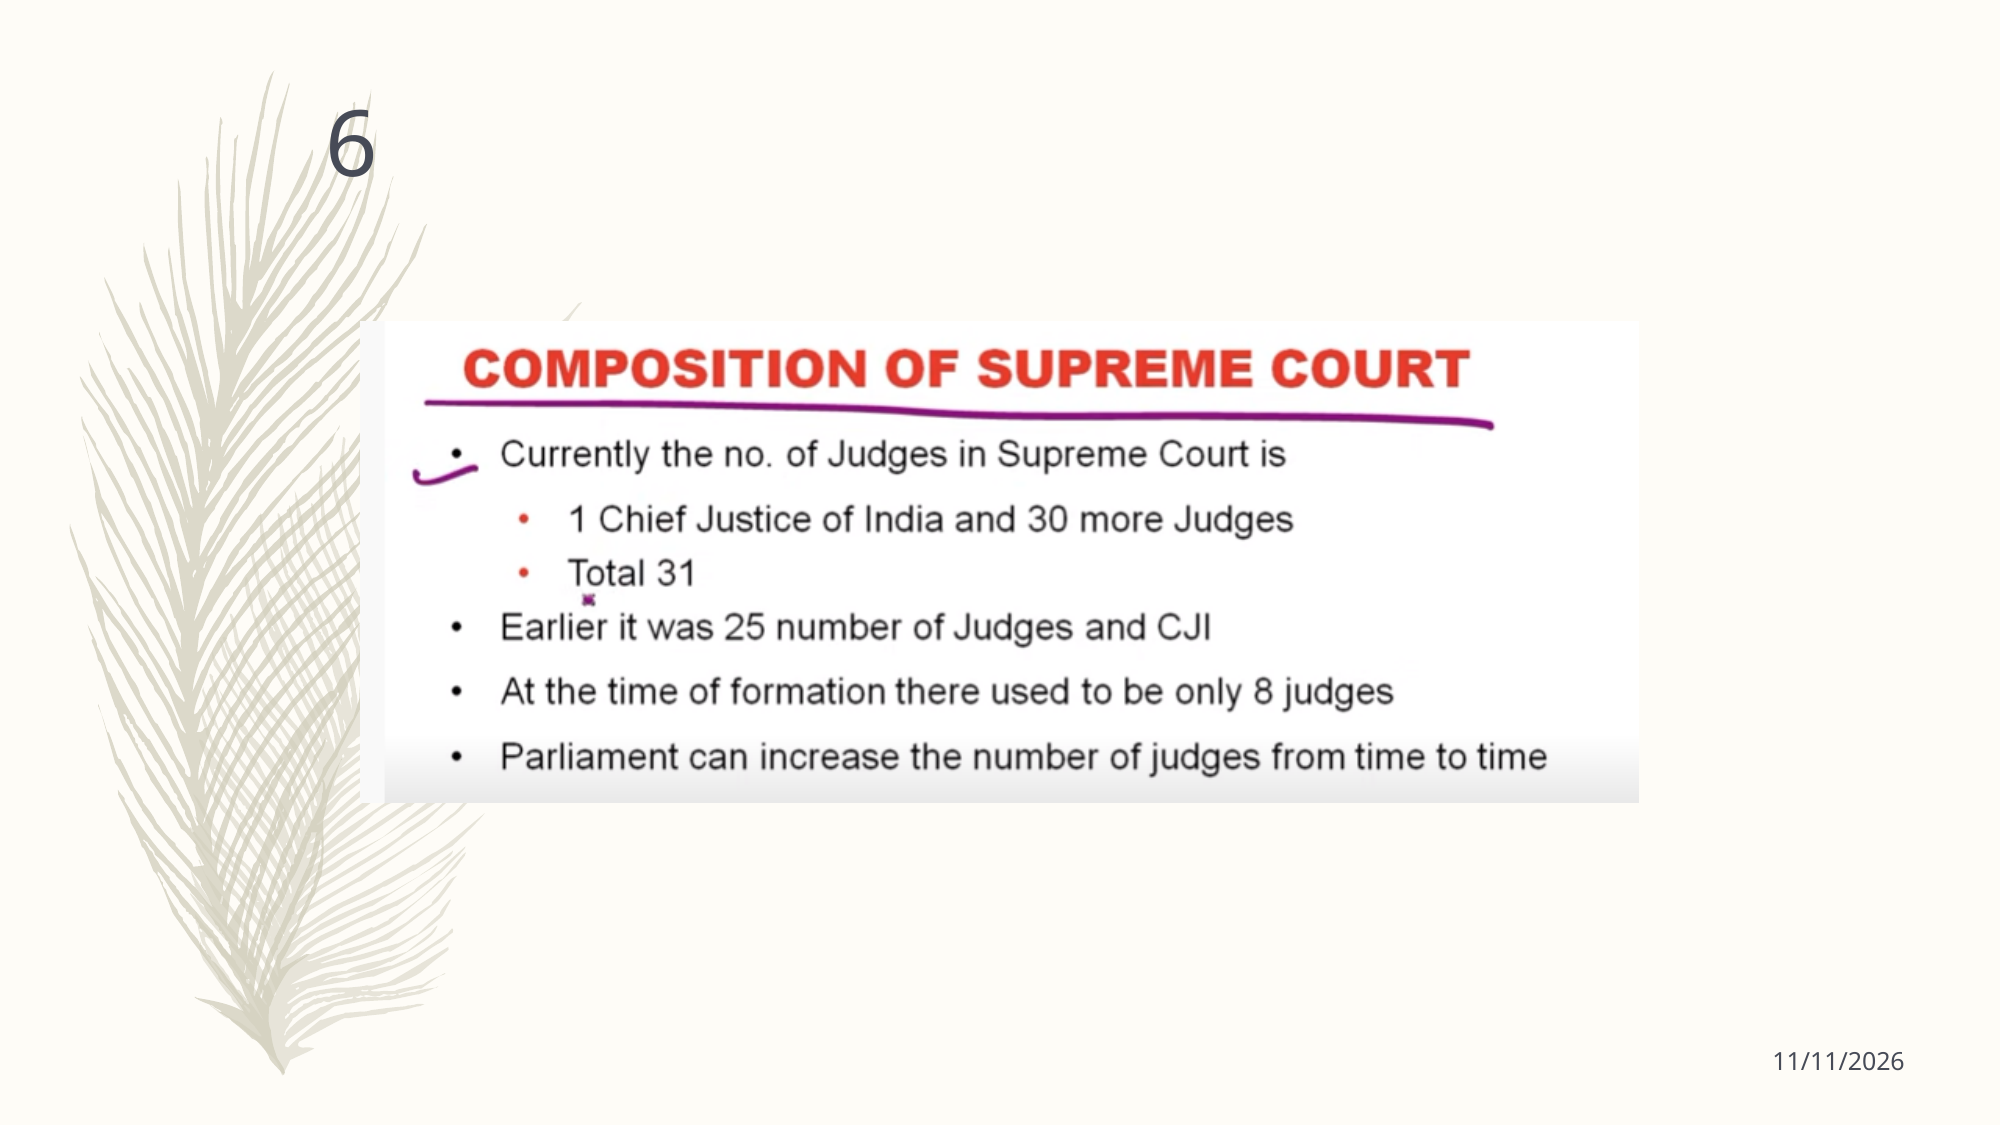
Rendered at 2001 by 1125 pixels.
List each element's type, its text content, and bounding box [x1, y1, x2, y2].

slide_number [1470, 1032, 1920, 1093]
picture [360, 321, 1640, 804]
slide_number 6 [84, 118, 394, 218]
